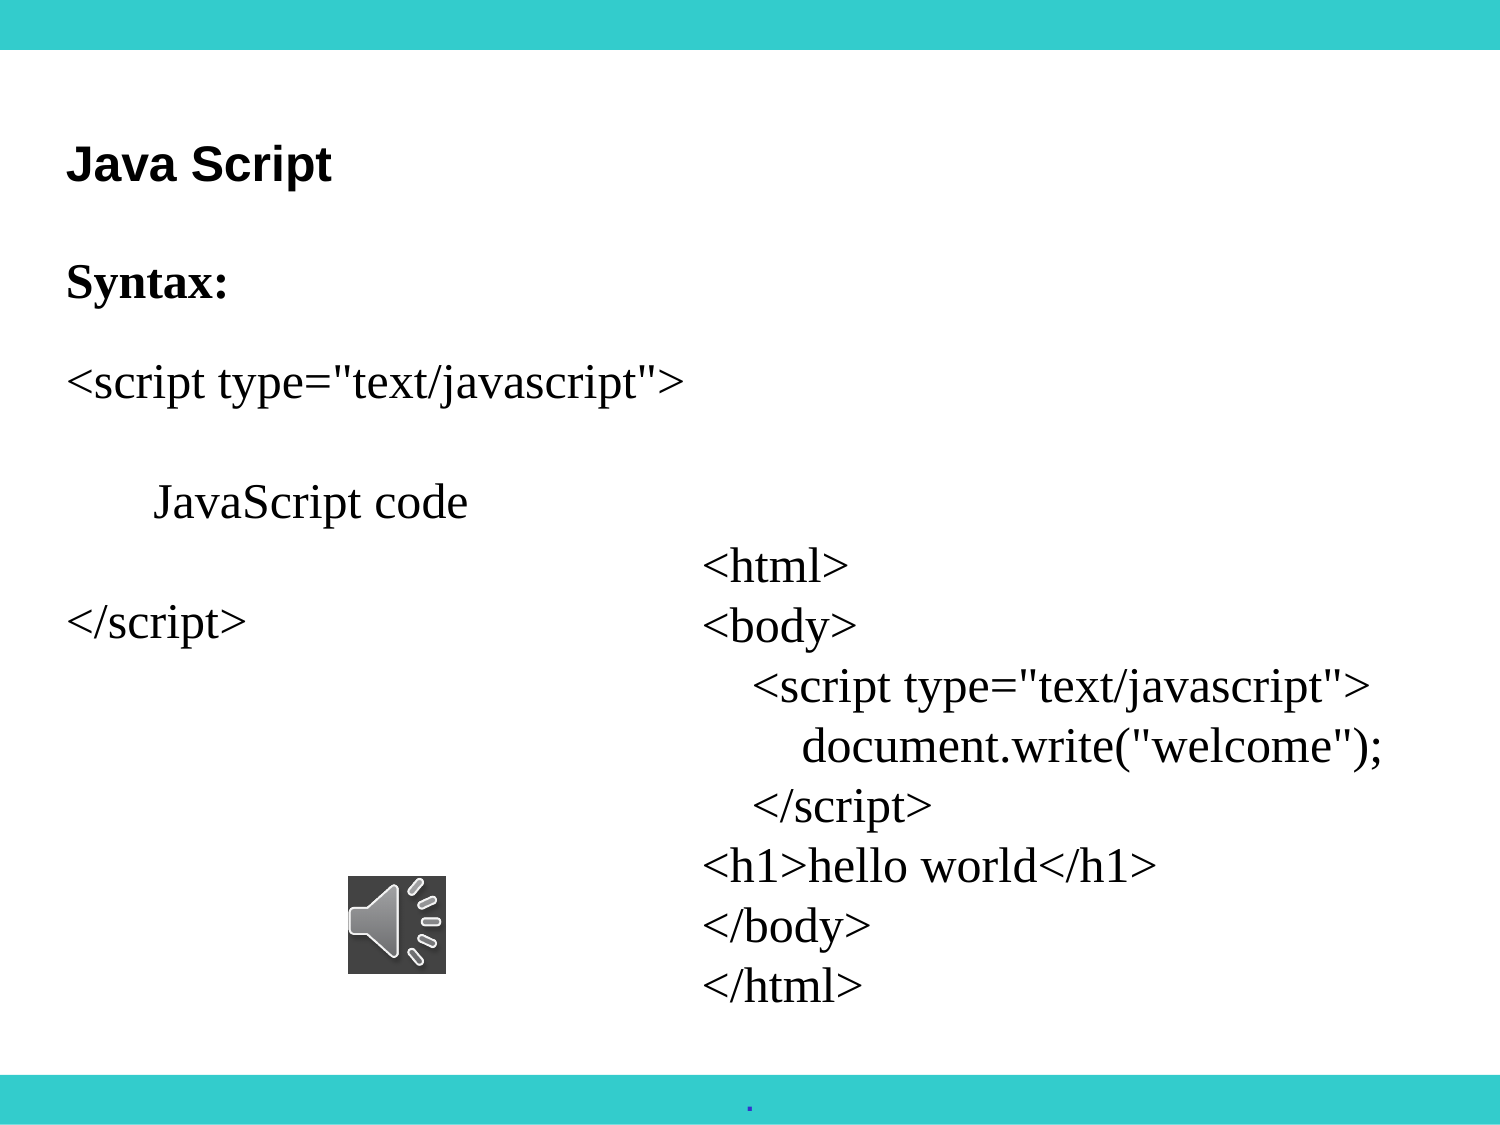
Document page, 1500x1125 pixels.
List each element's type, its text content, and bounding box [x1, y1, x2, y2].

text_box Java Script [51, 124, 442, 200]
text_box <html> <body> <script type="text/javascript"> document.write("welcome"); </script> <h1>hello world</h1> </body> </html> [686, 524, 1441, 1020]
text_box . [0, 1074, 1500, 1125]
text_box [0, 0, 1500, 50]
text_box Syntax: <script type="text/javascript"> JavaScript code </script> [51, 241, 744, 656]
picture [347, 874, 448, 976]
